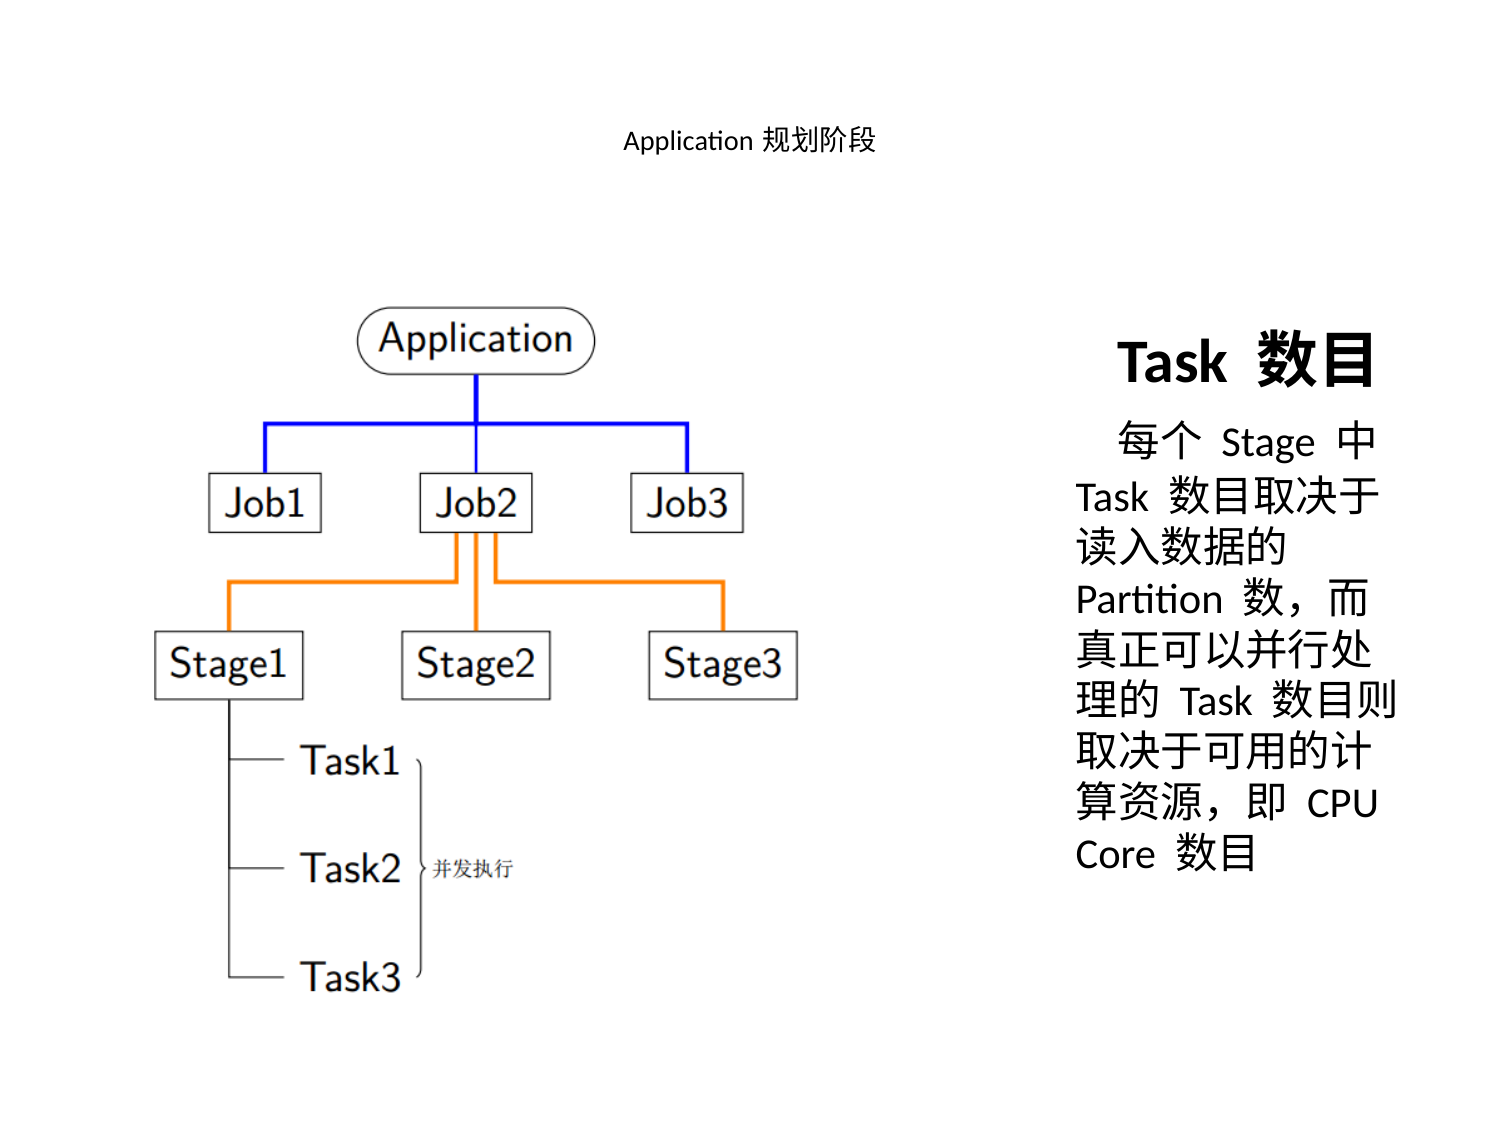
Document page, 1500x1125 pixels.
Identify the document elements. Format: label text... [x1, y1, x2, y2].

title Application 规划阶段 [75, 45, 1425, 233]
list Task 数目 每个 Stage 中 Task 数目取决于读入数据的Partition 数，而真正可以并行处理的 Task 数目则取决于可用的计算资源，即 CPU Core 数目 [1060, 312, 1425, 942]
picture [138, 279, 817, 1010]
